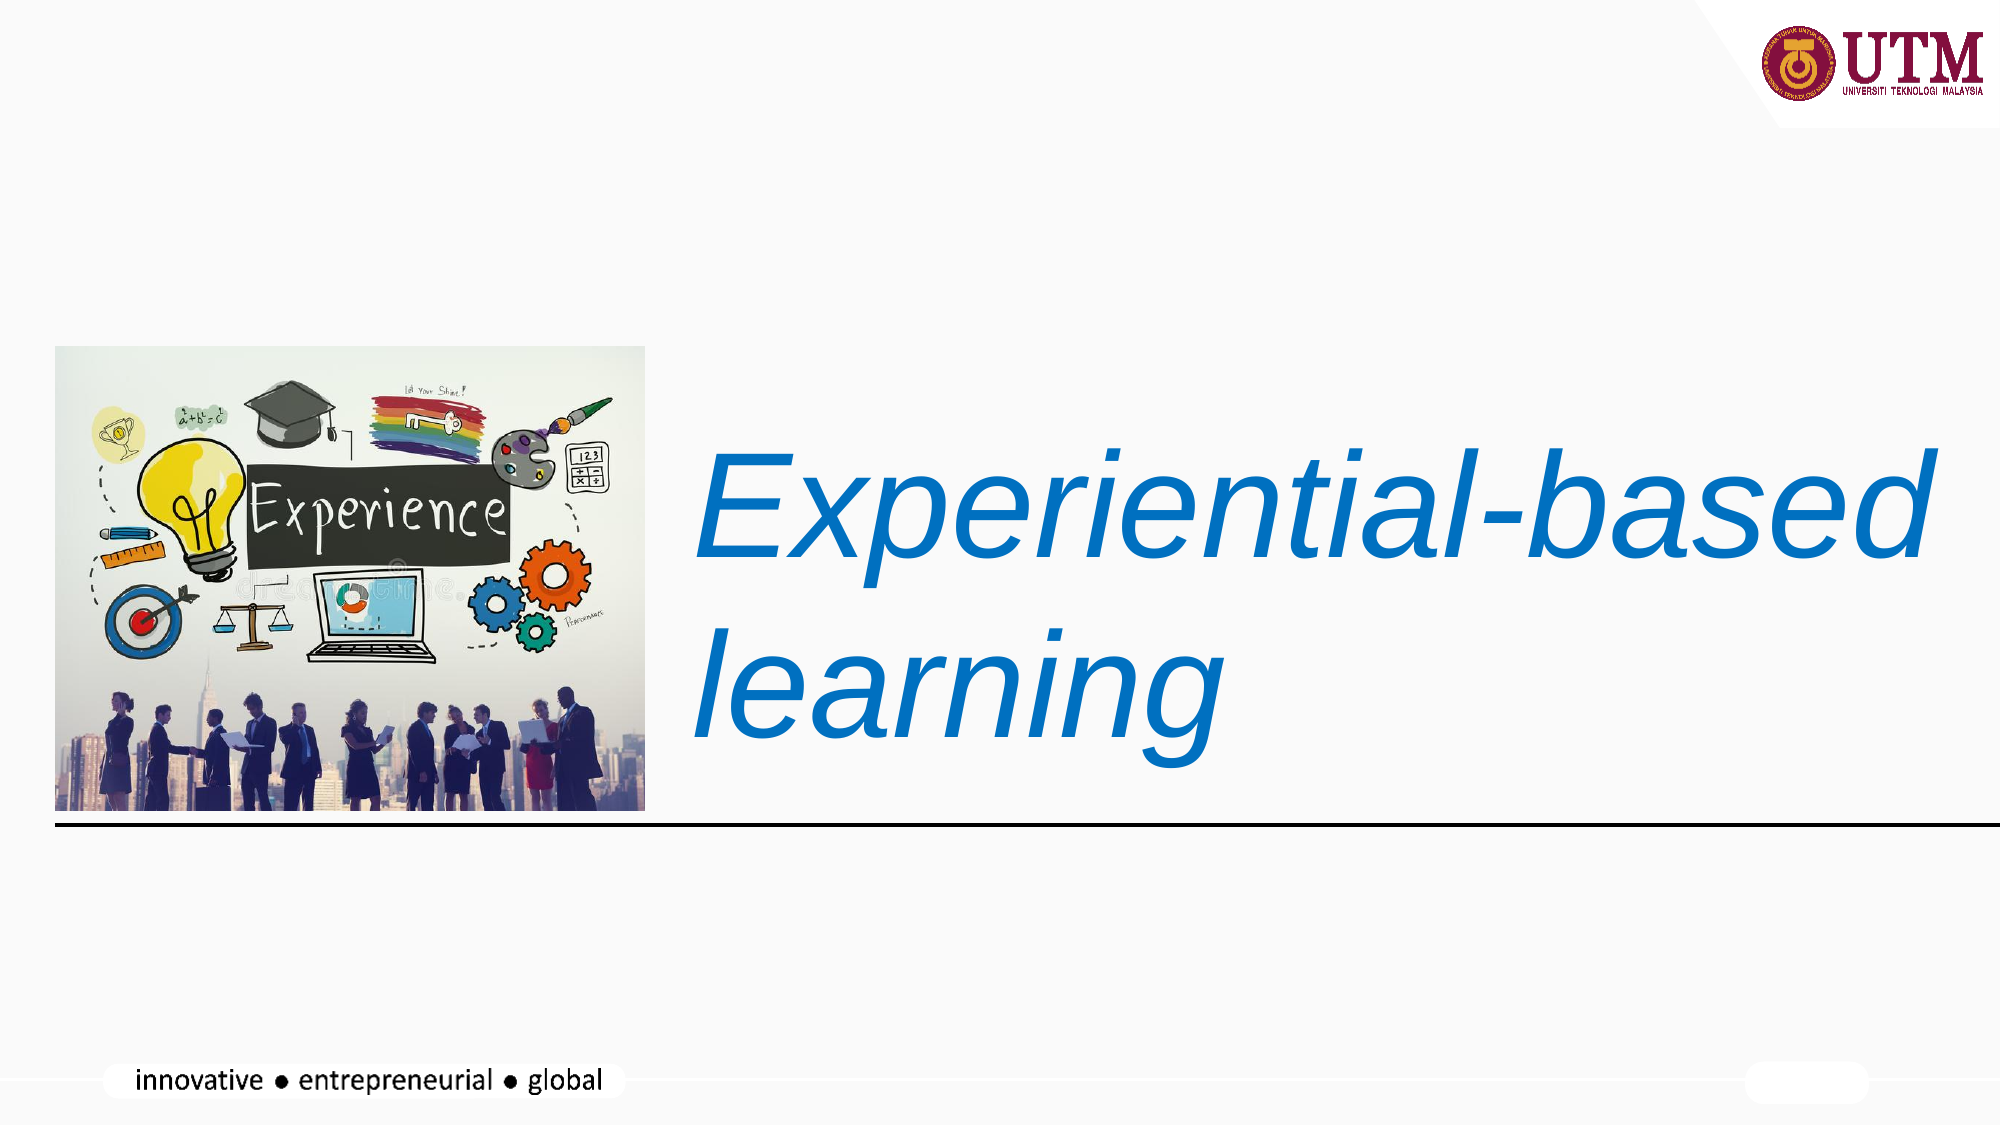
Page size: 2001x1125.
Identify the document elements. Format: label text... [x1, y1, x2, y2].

picture [54, 345, 645, 811]
text_box Experiential-based learning [677, 400, 1990, 776]
picture [1762, 26, 1983, 101]
picture [137, 1068, 601, 1095]
